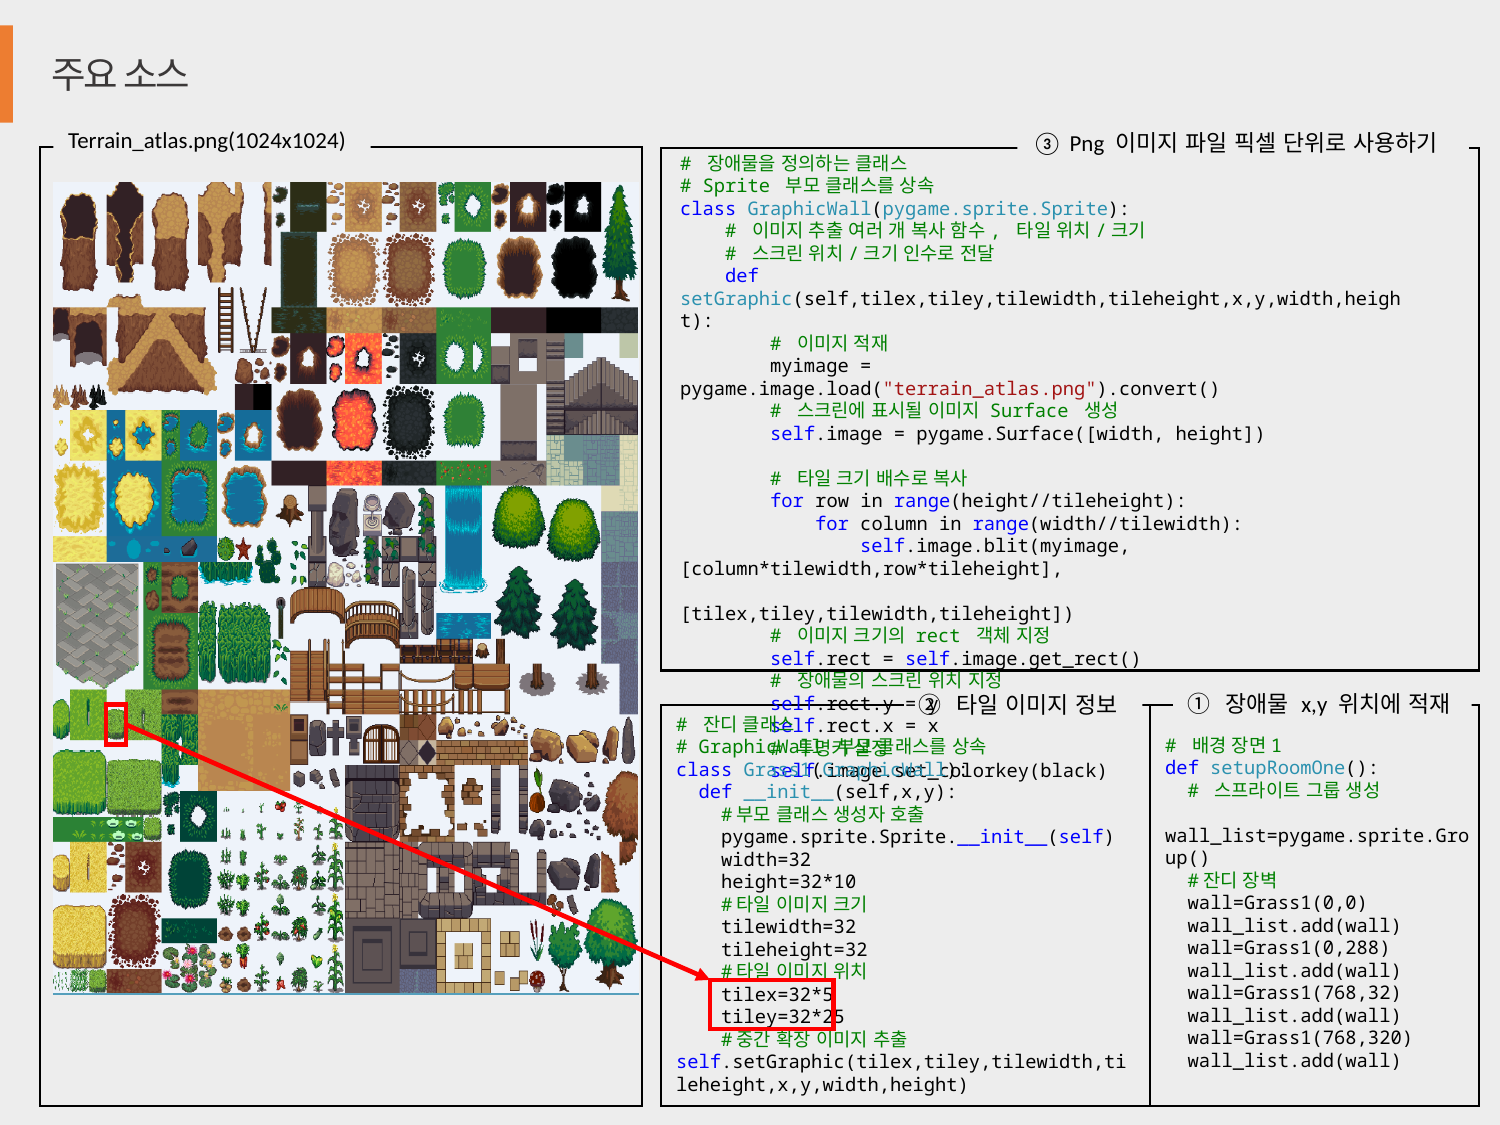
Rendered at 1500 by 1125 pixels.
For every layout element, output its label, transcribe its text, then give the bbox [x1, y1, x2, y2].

text_box [660, 147, 665, 672]
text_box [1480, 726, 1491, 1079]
text_box [0, 24, 14, 124]
picture [53, 182, 639, 995]
text_box # 장애물을 정의하는 클래스 # Sprite 부모 클래스를 상속 class GraphicWall(pygame.sprite.Sprite): # 이미지 추출 여러 개 복사 함수, 타일 위치/크기 # 스크린 위치/크기 인수로 전달 def setGraphic(self,tilex,tiley,tilewidth,tileheight,x,y,width,height): # 이미지 적재 myimage = pygame.image.load("terrain_atlas.png").convert() # 스크린에 표시될 이미지 Surface 생성 self.image = pygame.Surface([width, height]) # 타일 크기 배수로 복사 for row in range(height//tileheight): for column in range(width//tilewidth): self.image.blit(myimage,[column*tilewidth,row*tileheight], [tilex,tiley,tilewidth,tileheight]) # 이미지 크기의 rect 객체 지정 self.rect = self.image.get_rect() # 장애물의 스크린 위치 지정 self.rect.y = y self.rect.x = x # 투명키 설정 self.image.set_colorkey(black) [665, 144, 1416, 704]
text_box [709, 979, 834, 1030]
text_box # 잔디 클래스 # GraphicWall 부모 클래스를 상속 class Grass1(GraphicWall): def __init__(self,x,y): #부모 클래스 생성자 호출 pygame.sprite.Sprite.__init__(self) width=32 height=32*10 #타일 이미지 크기 tilewidth=32 tileheight=32 #타일 이미지 위치 tilex=32*5 tiley=32*25 #중간 확장 이미지 추출 self.setGraphic(tilex,tiley,tilewidth,tileheight,x,y,width,height) [661, 704, 1149, 1103]
text_box 주요 소스 [36, 43, 206, 104]
text_box [660, 980, 1149, 1107]
text_box Terrain_atlas.png(1024x1024) [53, 117, 371, 161]
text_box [125, 724, 711, 980]
text_box [1416, 147, 1480, 672]
text_box 장애물 x,y 위치에 적재 [1173, 681, 1472, 725]
text_box Png 이미지 파일 픽셀 단위로 사용하기 [1017, 121, 1469, 164]
text_box [39, 146, 643, 1107]
text_box [1149, 704, 1480, 1107]
